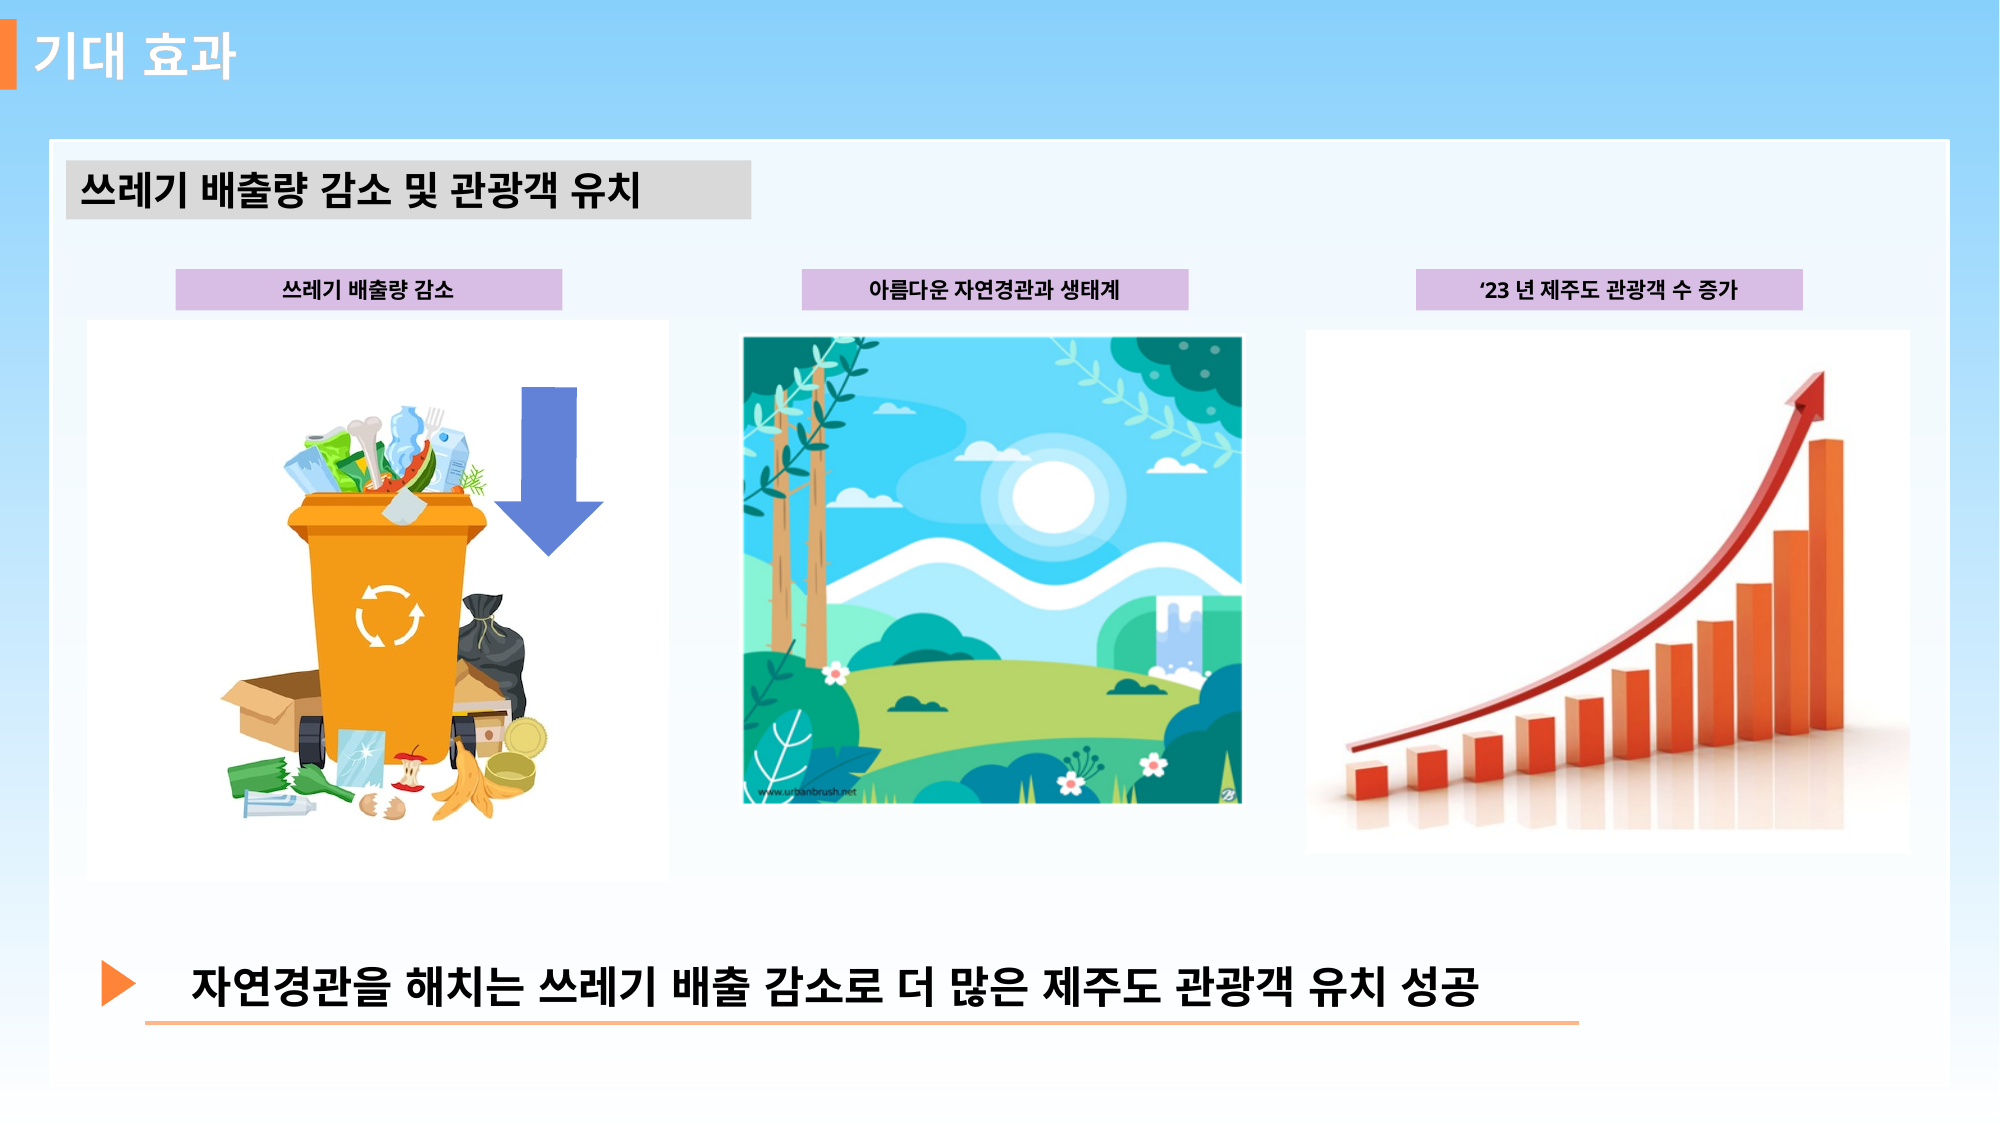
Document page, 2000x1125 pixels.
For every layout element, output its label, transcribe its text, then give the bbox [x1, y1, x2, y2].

text_box 쓰레기 배출량 감소 [175, 269, 563, 311]
text_box 아름다운 자연경관과 생태계 [801, 269, 1189, 311]
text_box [0, 15, 445, 94]
text_box ‘23년 제주도 관광객 수 증가 [1416, 269, 1803, 311]
text_box [51, 140, 1948, 1086]
text_box 쓰레기 배출량 감소 및 관광객 유치 [66, 160, 752, 220]
text_box 자연경관을 해치는 쓰레기 배출 감소로 더 많은 제주도 관광객 유치 성공 [176, 952, 1497, 1020]
picture [0, 0, 2000, 1125]
text_box [101, 959, 137, 1007]
